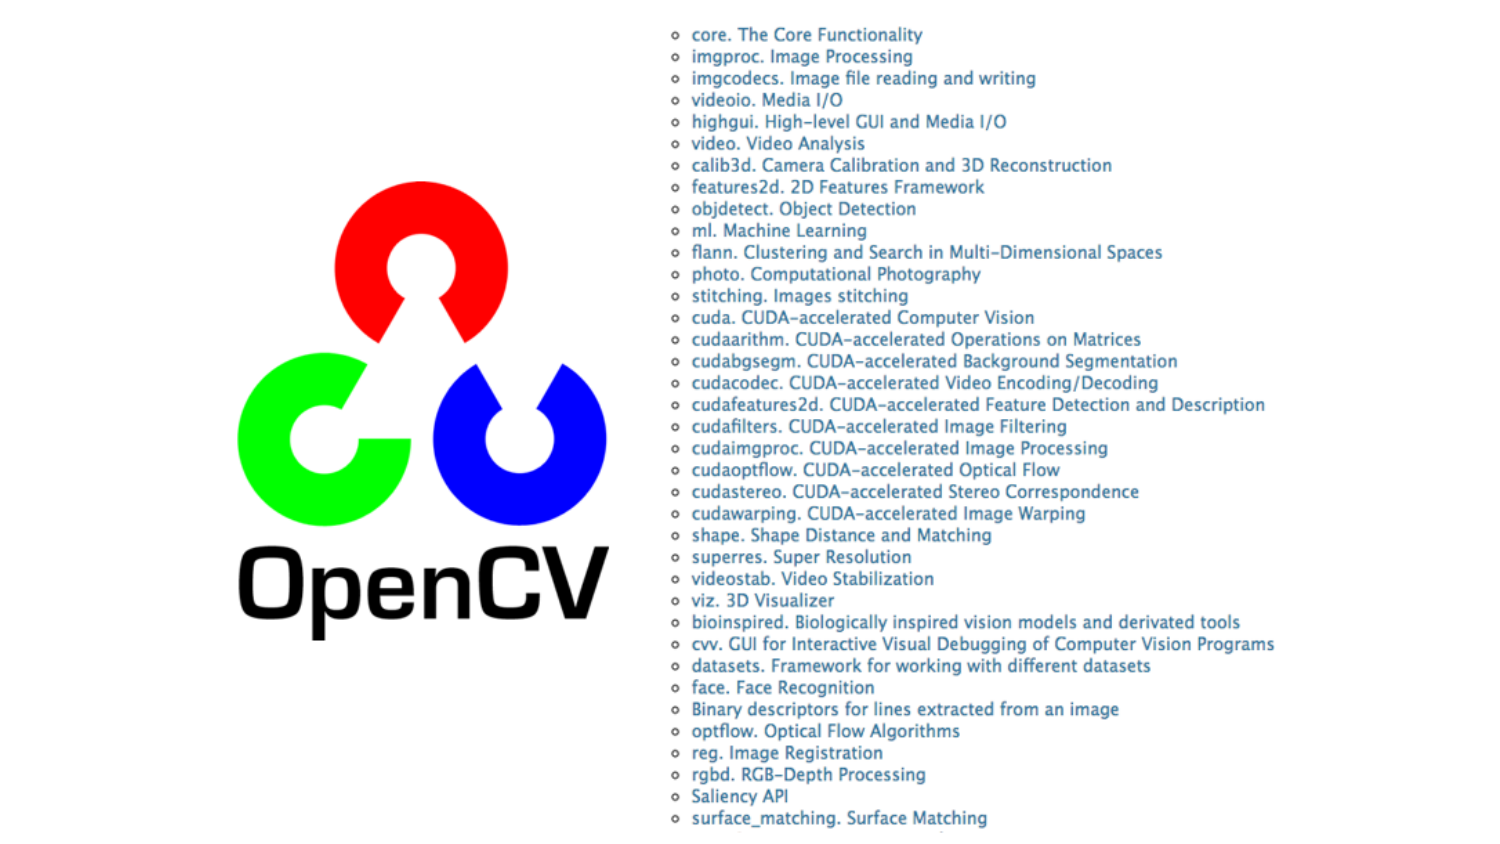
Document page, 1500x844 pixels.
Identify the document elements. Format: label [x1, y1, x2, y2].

picture [195, 0, 1304, 844]
